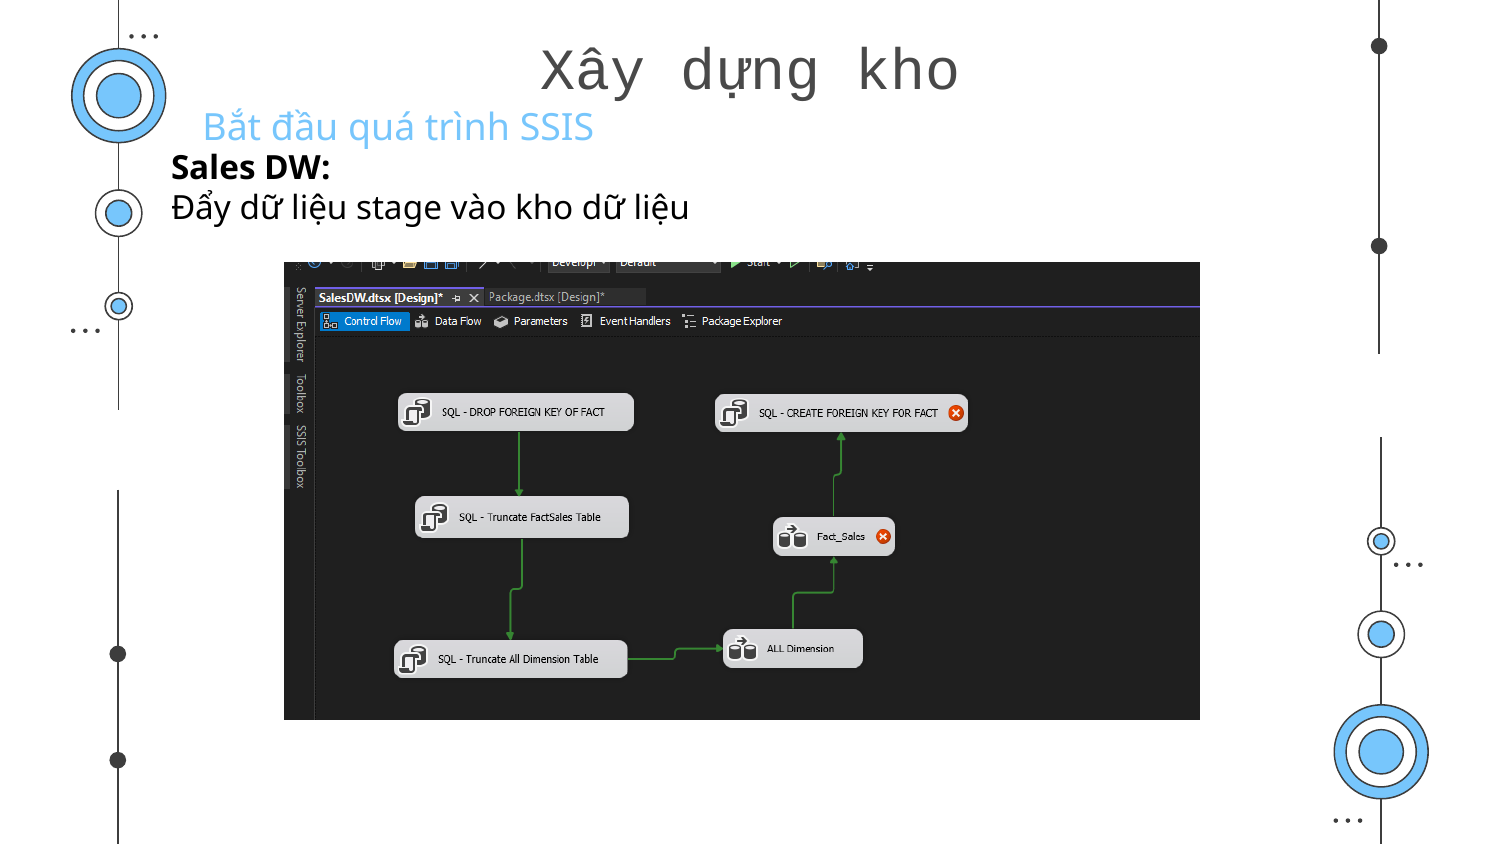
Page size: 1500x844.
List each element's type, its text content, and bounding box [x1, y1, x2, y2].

text_box Bắt đầu quá trình SSIS [144, 87, 653, 153]
text_box Sales DW: Đẩy dữ liệu stage vào kho dữ liệu [156, 150, 1337, 223]
title Xây dựng kho [299, 16, 1201, 111]
picture [284, 261, 1200, 721]
